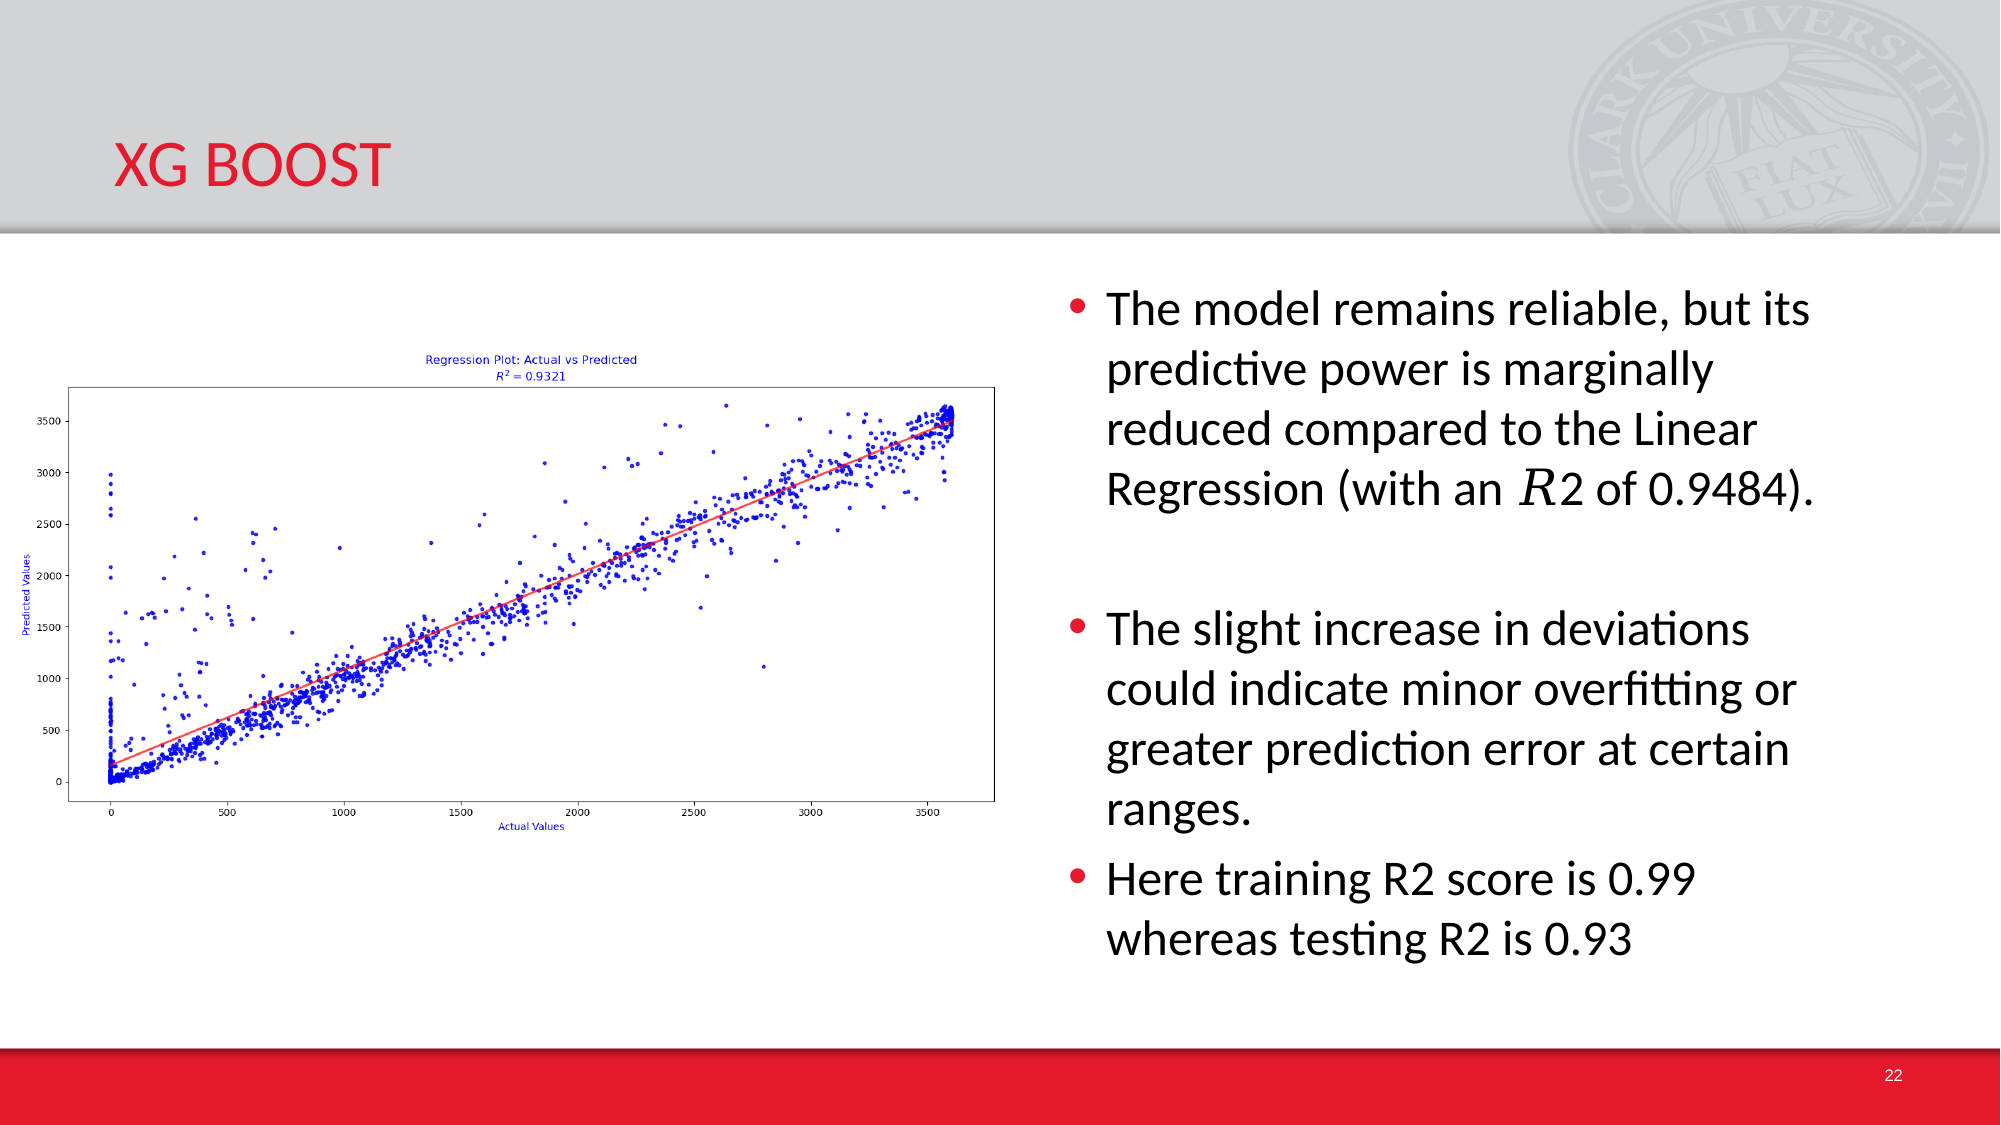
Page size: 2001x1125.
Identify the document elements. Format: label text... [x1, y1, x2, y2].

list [15, 348, 1001, 839]
title XG BOOST [99, 19, 1531, 207]
picture [0, 0, 2000, 240]
slide_number 22 [1436, 1045, 1904, 1105]
picture [0, 1041, 2000, 1125]
list The model remains reliable, but its predictive power is marginally reduced compared to the Linear Regression (with an 𝑅2 of 0.9484). The slight increase in deviations could indicate minor overfitting or greater prediction error at certain ranges. Here training R2 score is 0.99 whereas testing R2 is 0.93 [1053, 268, 1887, 1005]
